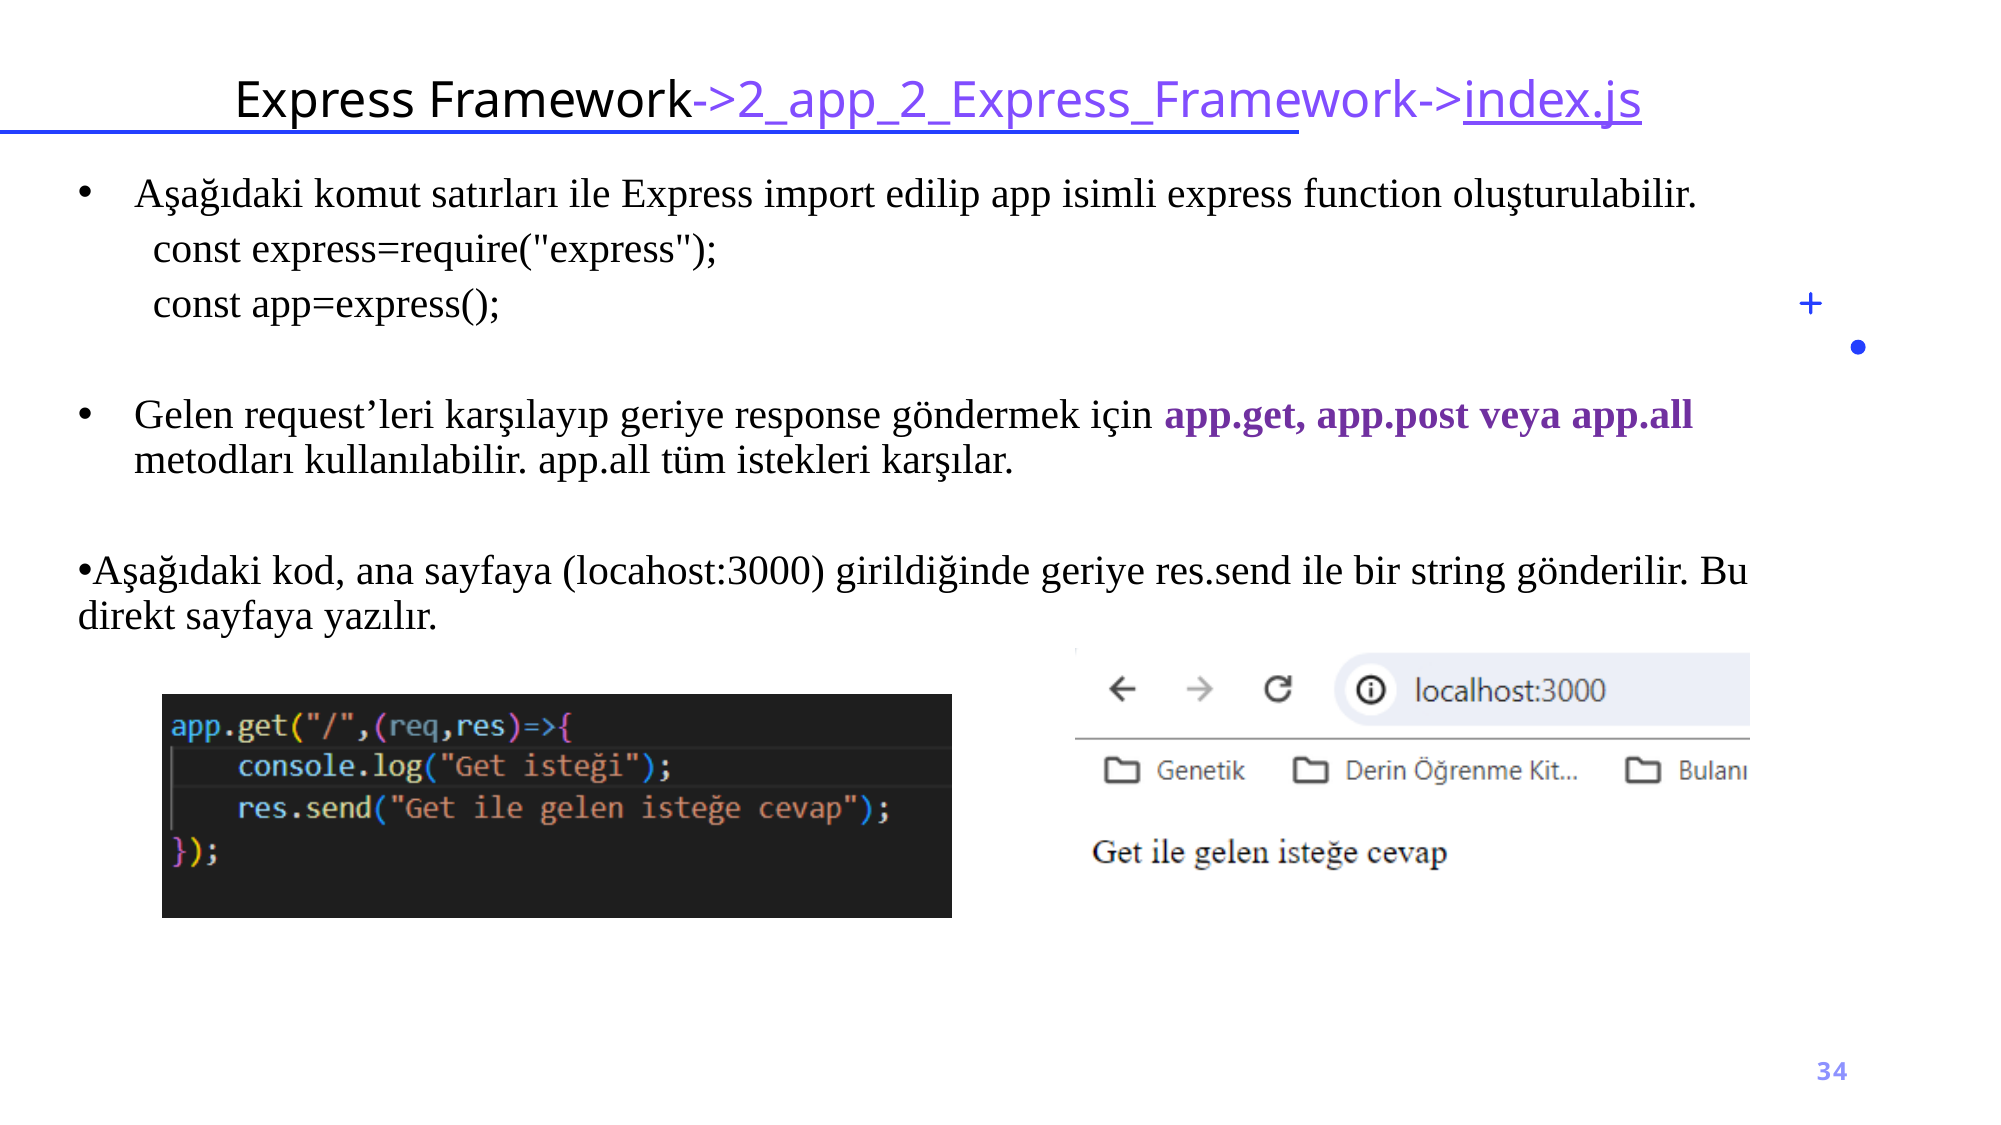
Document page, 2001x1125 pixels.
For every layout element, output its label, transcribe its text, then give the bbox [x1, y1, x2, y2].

picture [1075, 648, 1750, 964]
title Express Framework->2_app_2_Express_Framework->index.js [0, 42, 1877, 137]
slide_number 34 [1412, 1042, 1863, 1103]
list Aşağıdaki komut satırları ile Express import edilip app isimli express function oluşturulabilir. const express=require("express"); const app=express(); Gelen request’leri karşılayıp geriye response göndermek için app.get, app.post veya app.all metodları kullanılabilir. app.all tüm istekleri karşılar. Aşağıdaki kod, ana sayfaya (locahost:3000) girildiğinde geriye res.send ile bir string gönderilir. Bu direkt sayfaya yazılır. [62, 153, 1798, 1016]
picture [162, 694, 952, 918]
